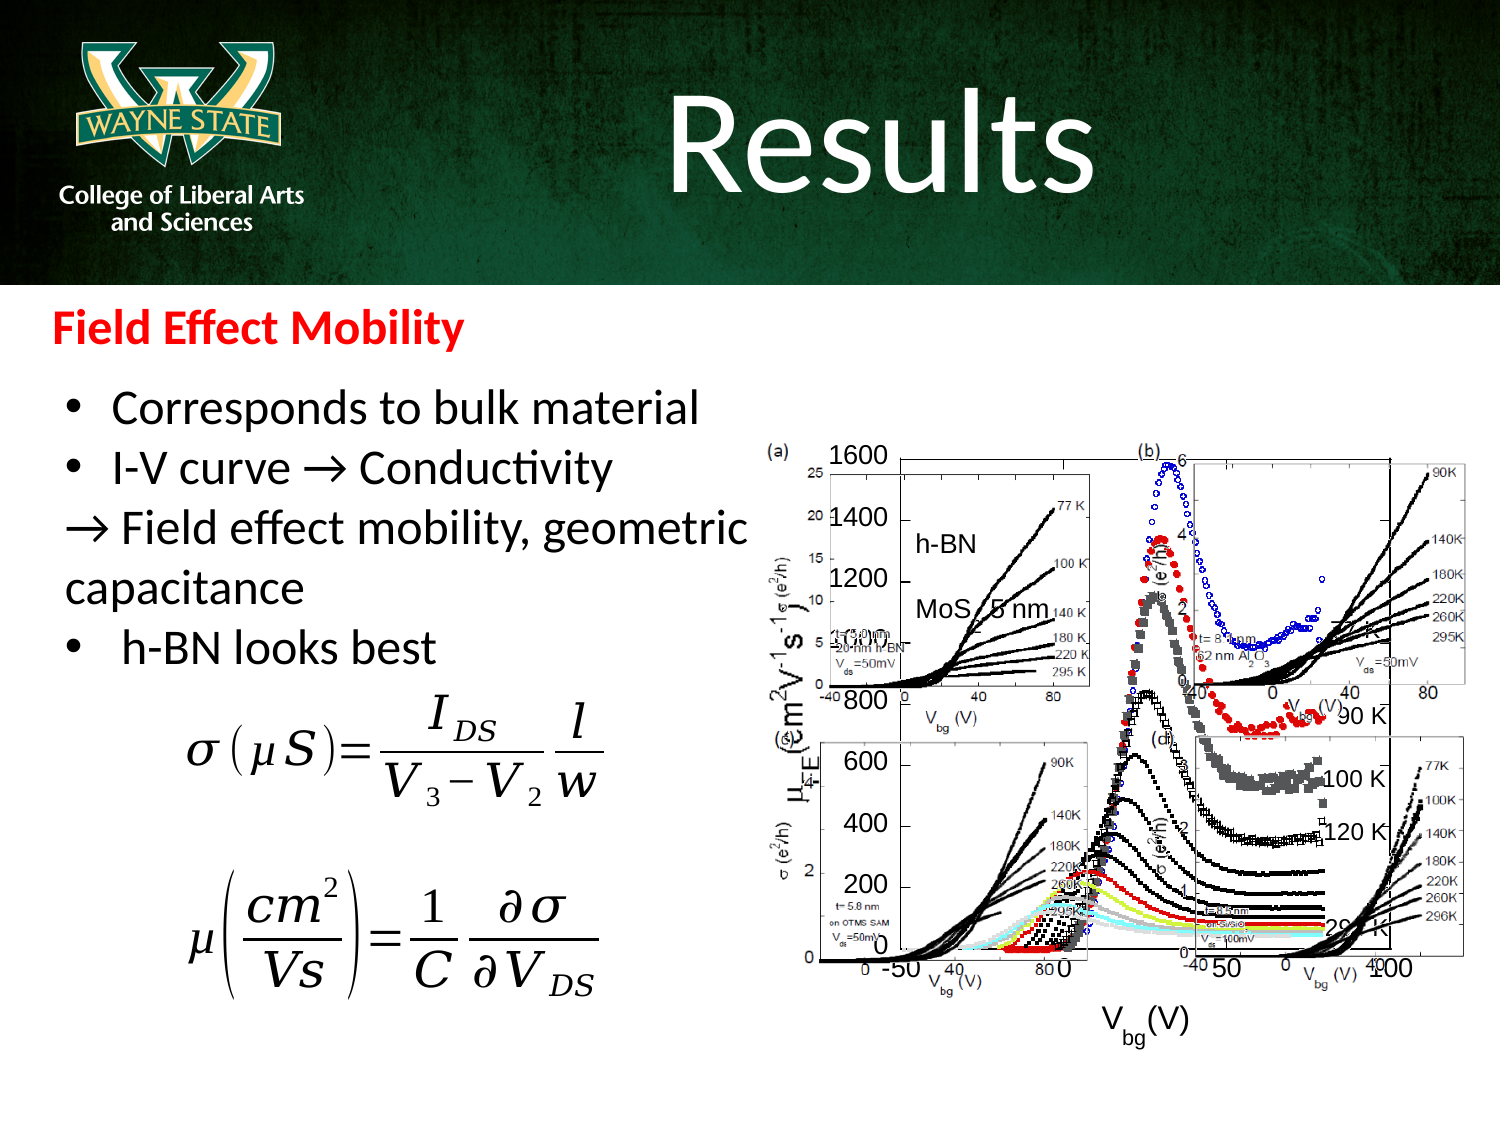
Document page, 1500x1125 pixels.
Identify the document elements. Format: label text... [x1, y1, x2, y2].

picture [0, 0, 1500, 1061]
text_box Corresponds to bulk material I-V curve → Conductivity → Field effect mobility, geometric capacitance h-BN looks best [49, 559, 710, 683]
